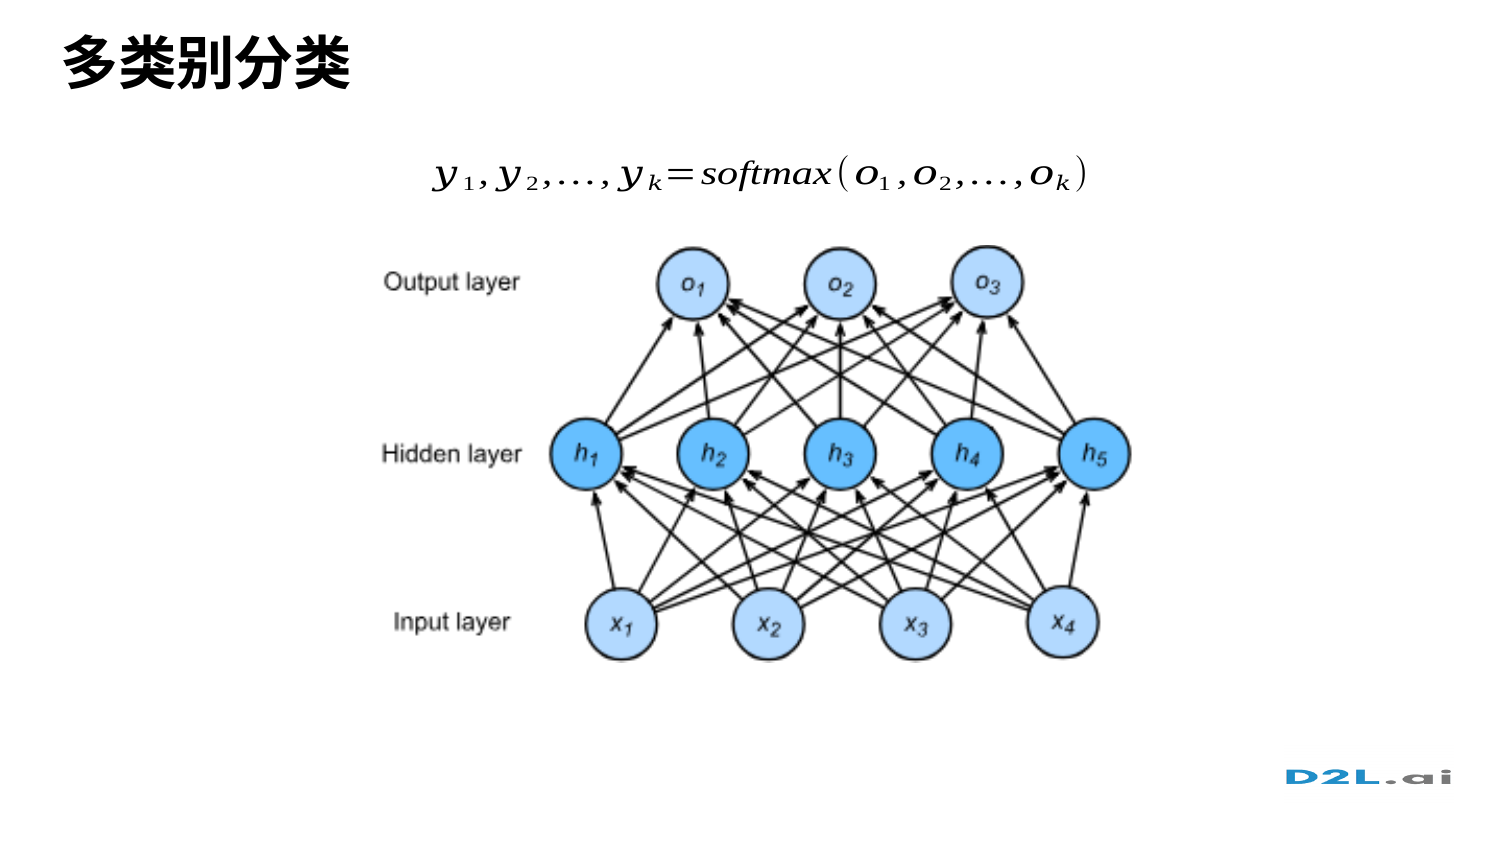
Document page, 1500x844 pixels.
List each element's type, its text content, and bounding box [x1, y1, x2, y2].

picture [1284, 745, 1454, 806]
title 多类别分类 [52, 18, 1400, 109]
picture [366, 245, 1134, 663]
